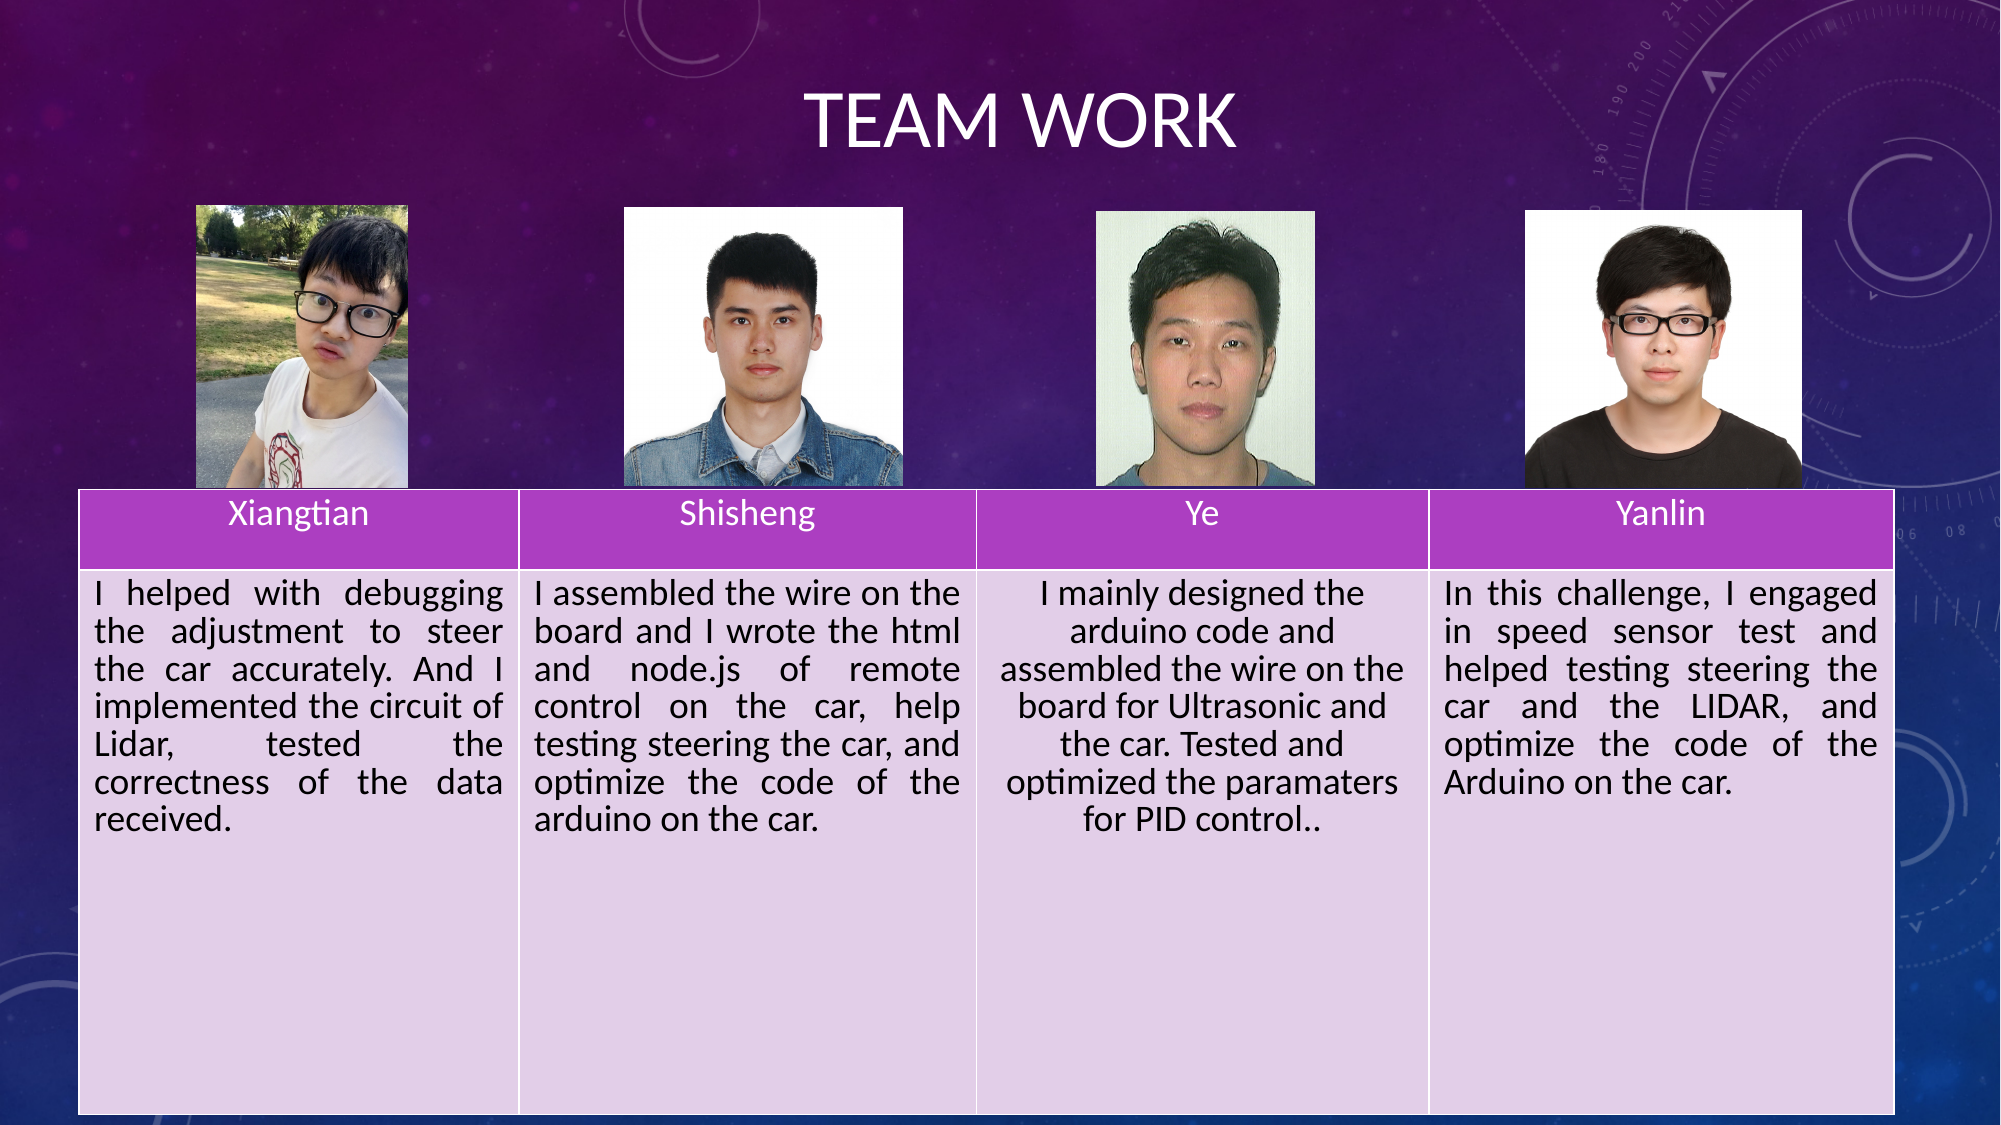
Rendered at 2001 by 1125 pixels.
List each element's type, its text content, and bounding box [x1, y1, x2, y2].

picture [0, 0, 2001, 1125]
table_cell I mainly designed the arduino code and assembled the wire on the board for Ultrasonic and the car. Tested and optimized the paramaters for PID control.. [977, 571, 1428, 1114]
table_cell I helped with debugging the adjustment to steer the car accurately. And I implemented the circuit of Lidar, tested the correctness of the data received. [80, 571, 518, 1114]
table_cell In this challenge, I engaged in speed sensor test and helped testing steering the car and the LIDAR, and optimize the code of the Arduino on the car. [1430, 571, 1893, 1114]
table_header Ye [977, 490, 1428, 569]
text_box TEAM WORK [536, 56, 1506, 172]
table_cell I assembled the wire on the board and I wrote the html and node.js of remote control on the car, help testing steering the car, and optimize the code of the arduino on the car. [520, 571, 976, 1114]
table_header Yanlin [1430, 490, 1893, 569]
table_header Shisheng [520, 490, 976, 569]
table_header Xiangtian [80, 490, 518, 569]
